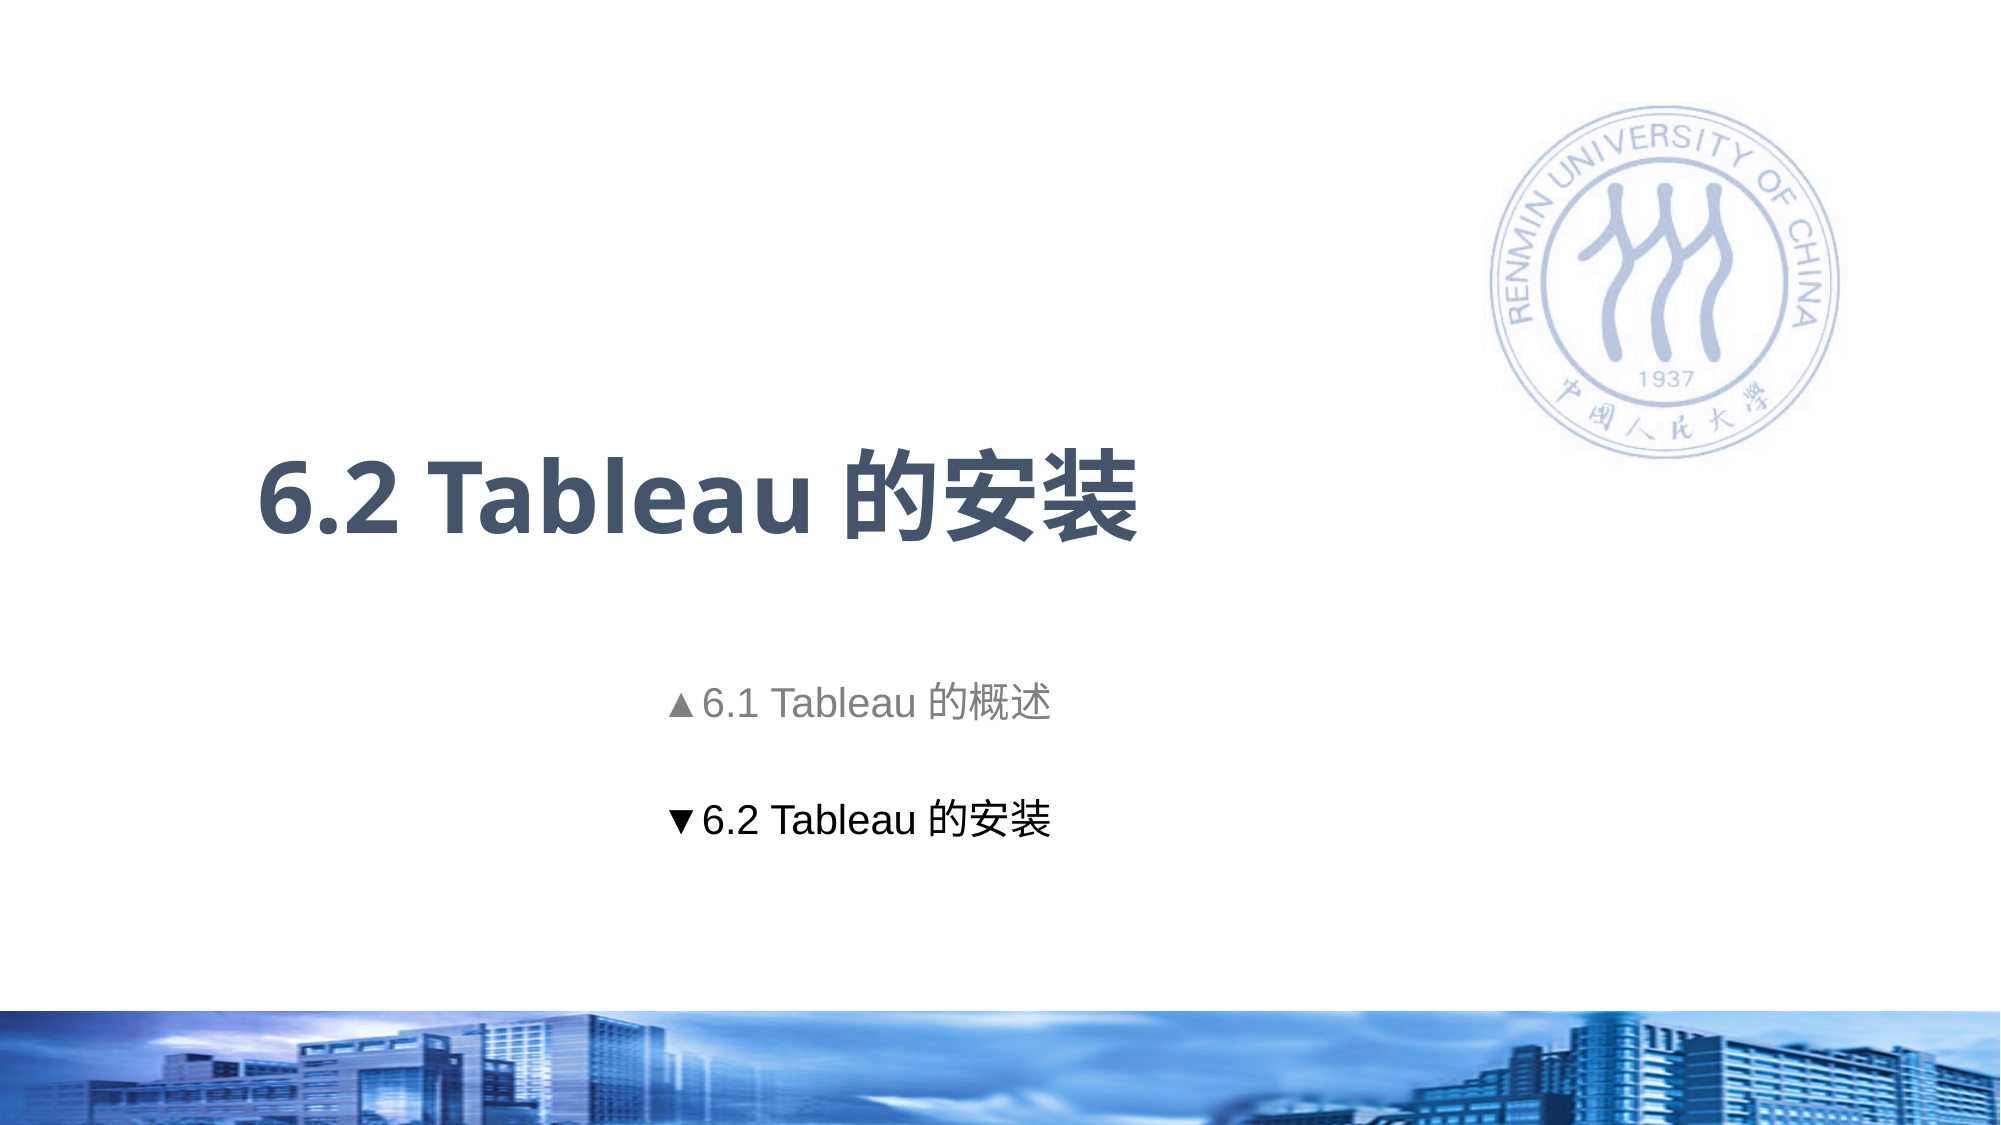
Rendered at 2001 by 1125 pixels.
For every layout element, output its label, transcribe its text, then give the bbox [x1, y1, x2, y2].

picture [0, 1011, 2000, 1125]
title 6.2 Tableau的安装 [149, 399, 1249, 588]
subtitle ▲6.1 Tableau的概述 ▼6.2 Tableau的安装 [645, 668, 1355, 957]
